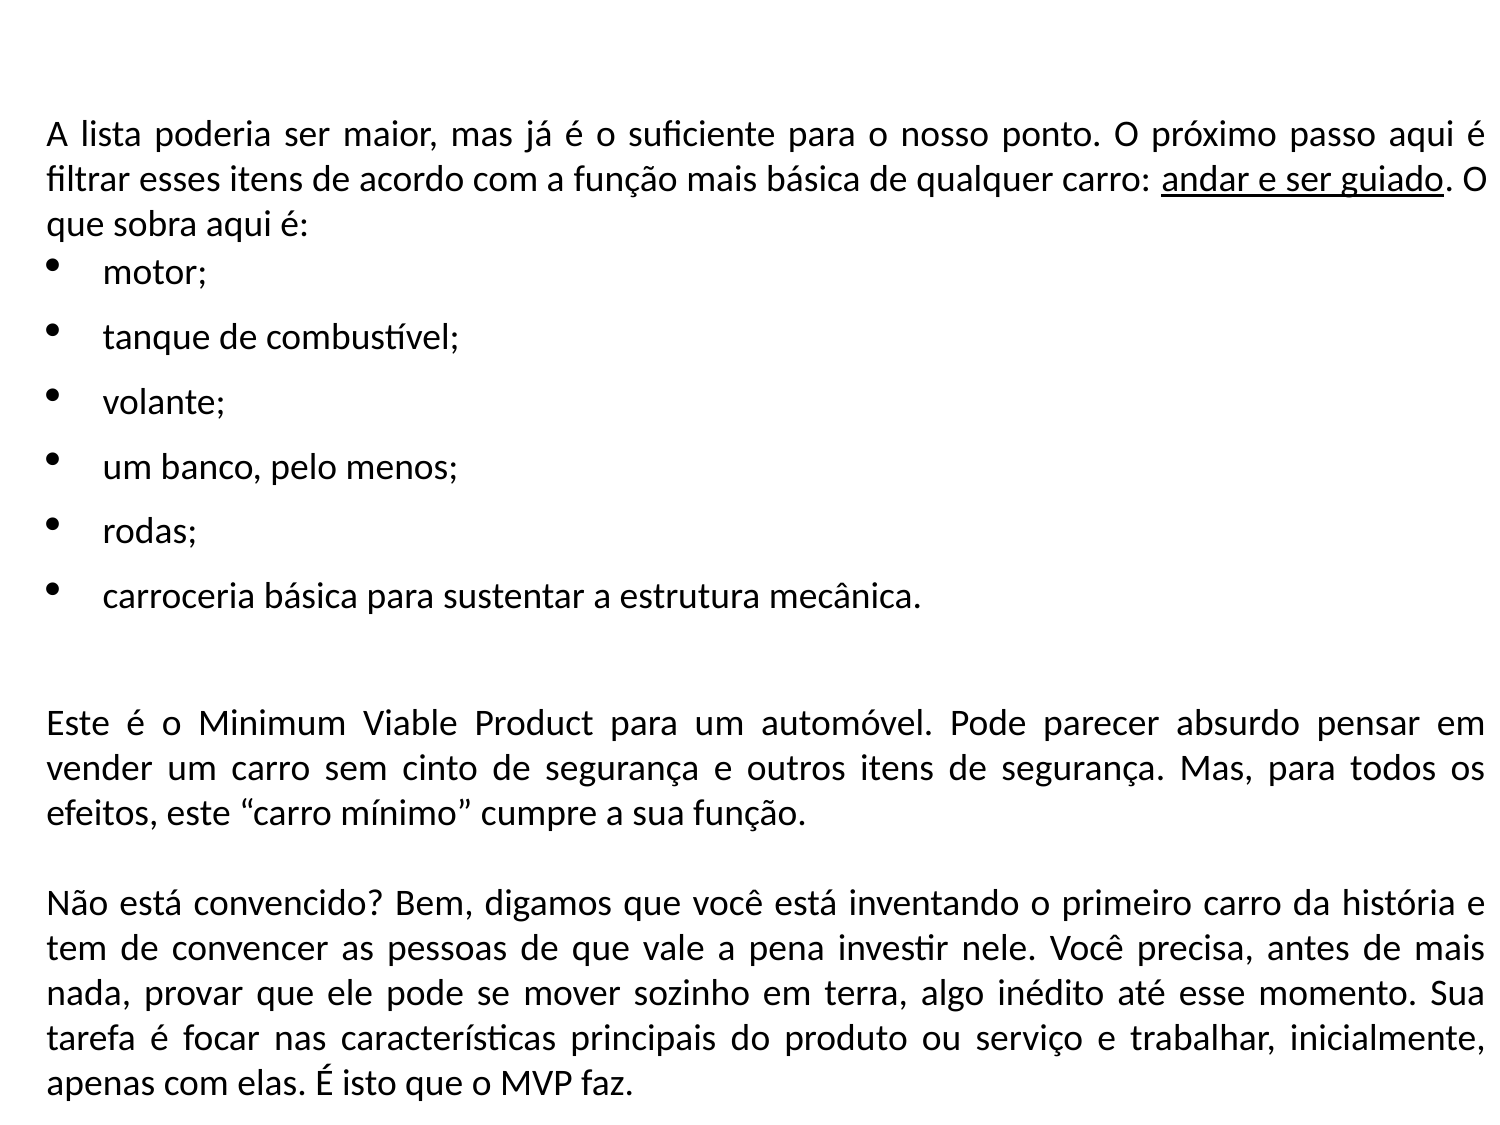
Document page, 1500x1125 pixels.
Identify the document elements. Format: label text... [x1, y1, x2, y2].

text_box A lista poderia ser maior, mas já é o suficiente para o nosso ponto. O próximo passo aqui é filtrar esses itens de acordo com a função mais básica de qualquer carro: andar e ser guiado. O que sobra aqui é: motor; tanque de combustível; volante; um banco, pelo menos; rodas; carroceria básica para sustentar a estrutura mecânica. Este é o Minimum Viable Product para um automóvel. Pode parecer absurdo pensar em vender um carro sem cinto de segurança e outros itens de segurança. Mas, para todos os efeitos, este “carro mínimo” cumpre a sua função. Não está convencido? Bem, digamos que você está inventando o primeiro carro da história e tem de convencer as pessoas de que vale a pena investir nele. Você precisa, antes de mais nada, provar que ele pode se mover sozinho em terra, algo inédito até esse momento. Sua tarefa é focar nas características principais do produto ou serviço e trabalhar, inicialmente, apenas com elas. É isto que o MVP faz. [31, 101, 1500, 1125]
